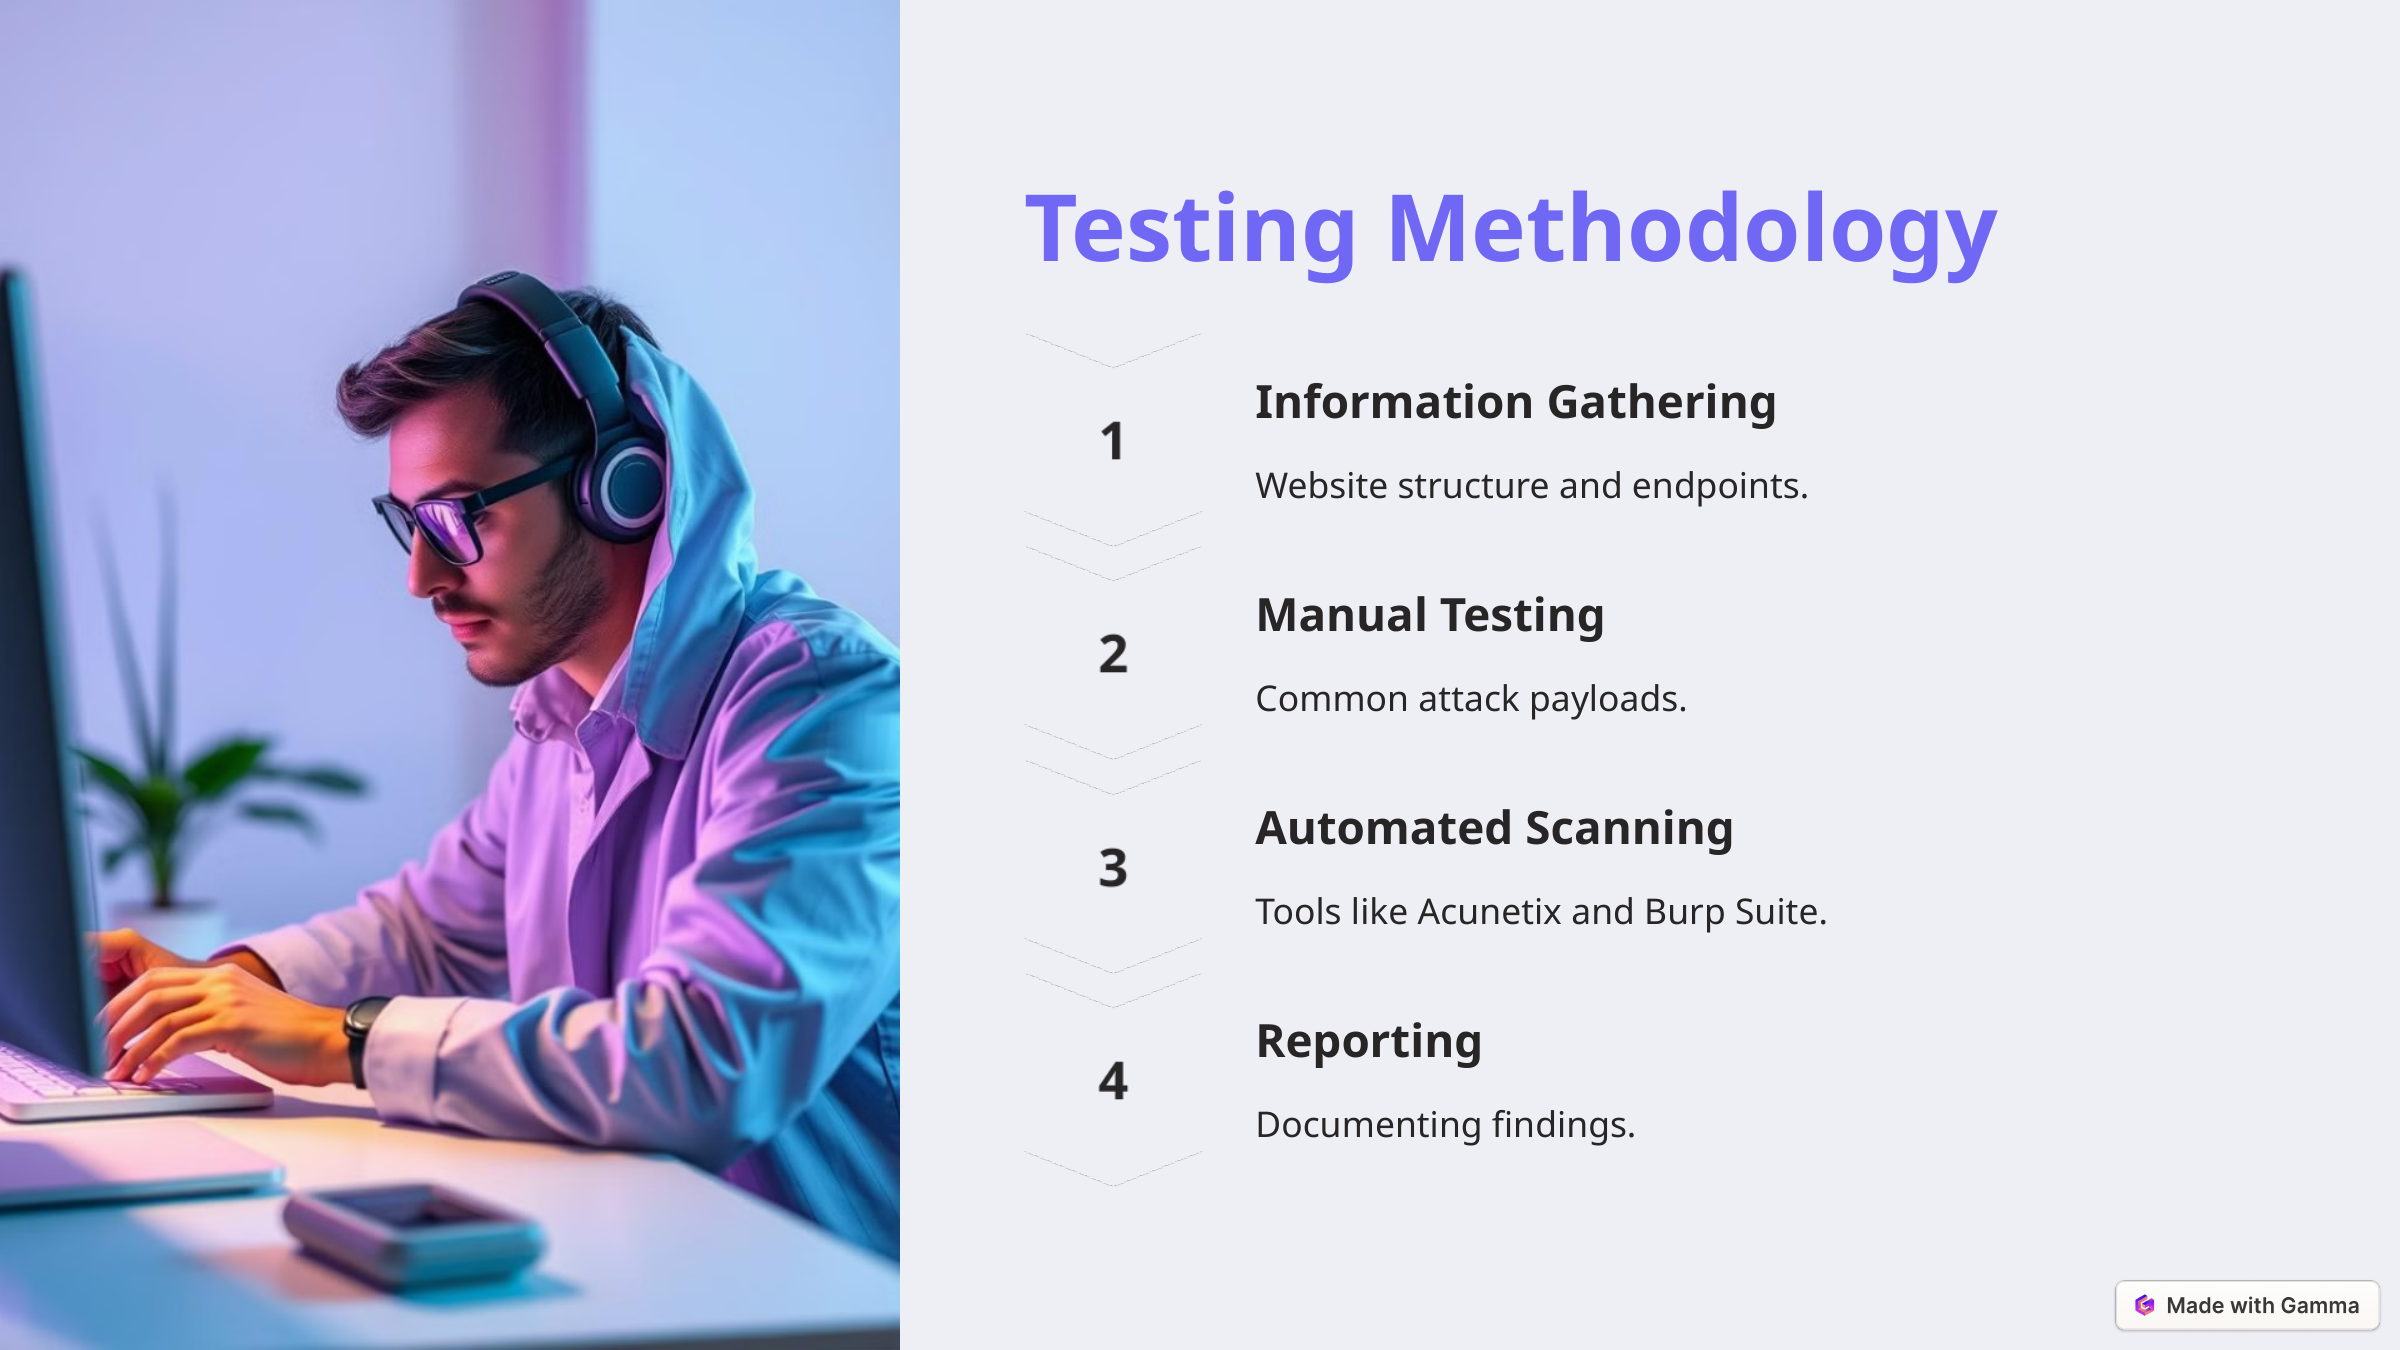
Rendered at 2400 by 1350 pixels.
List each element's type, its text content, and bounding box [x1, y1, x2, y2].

picture [1024, 333, 1203, 1187]
text_box Tools like Acunetix and Burp Suite. [1255, 875, 2276, 933]
text_box Documenting findings. [1255, 1088, 2276, 1146]
picture [2106, 1271, 2389, 1339]
text_box Reporting [1255, 1008, 1723, 1068]
text_box Common attack payloads. [1255, 662, 2276, 719]
picture [0, 0, 900, 1350]
text_box Information Gathering [1255, 369, 1723, 428]
text_box Manual Testing [1255, 582, 1723, 641]
text_box Testing Methodology [1024, 163, 1960, 281]
text_box Automated Scanning [1255, 795, 1723, 854]
text_box Website structure and endpoints. [1255, 448, 2276, 506]
